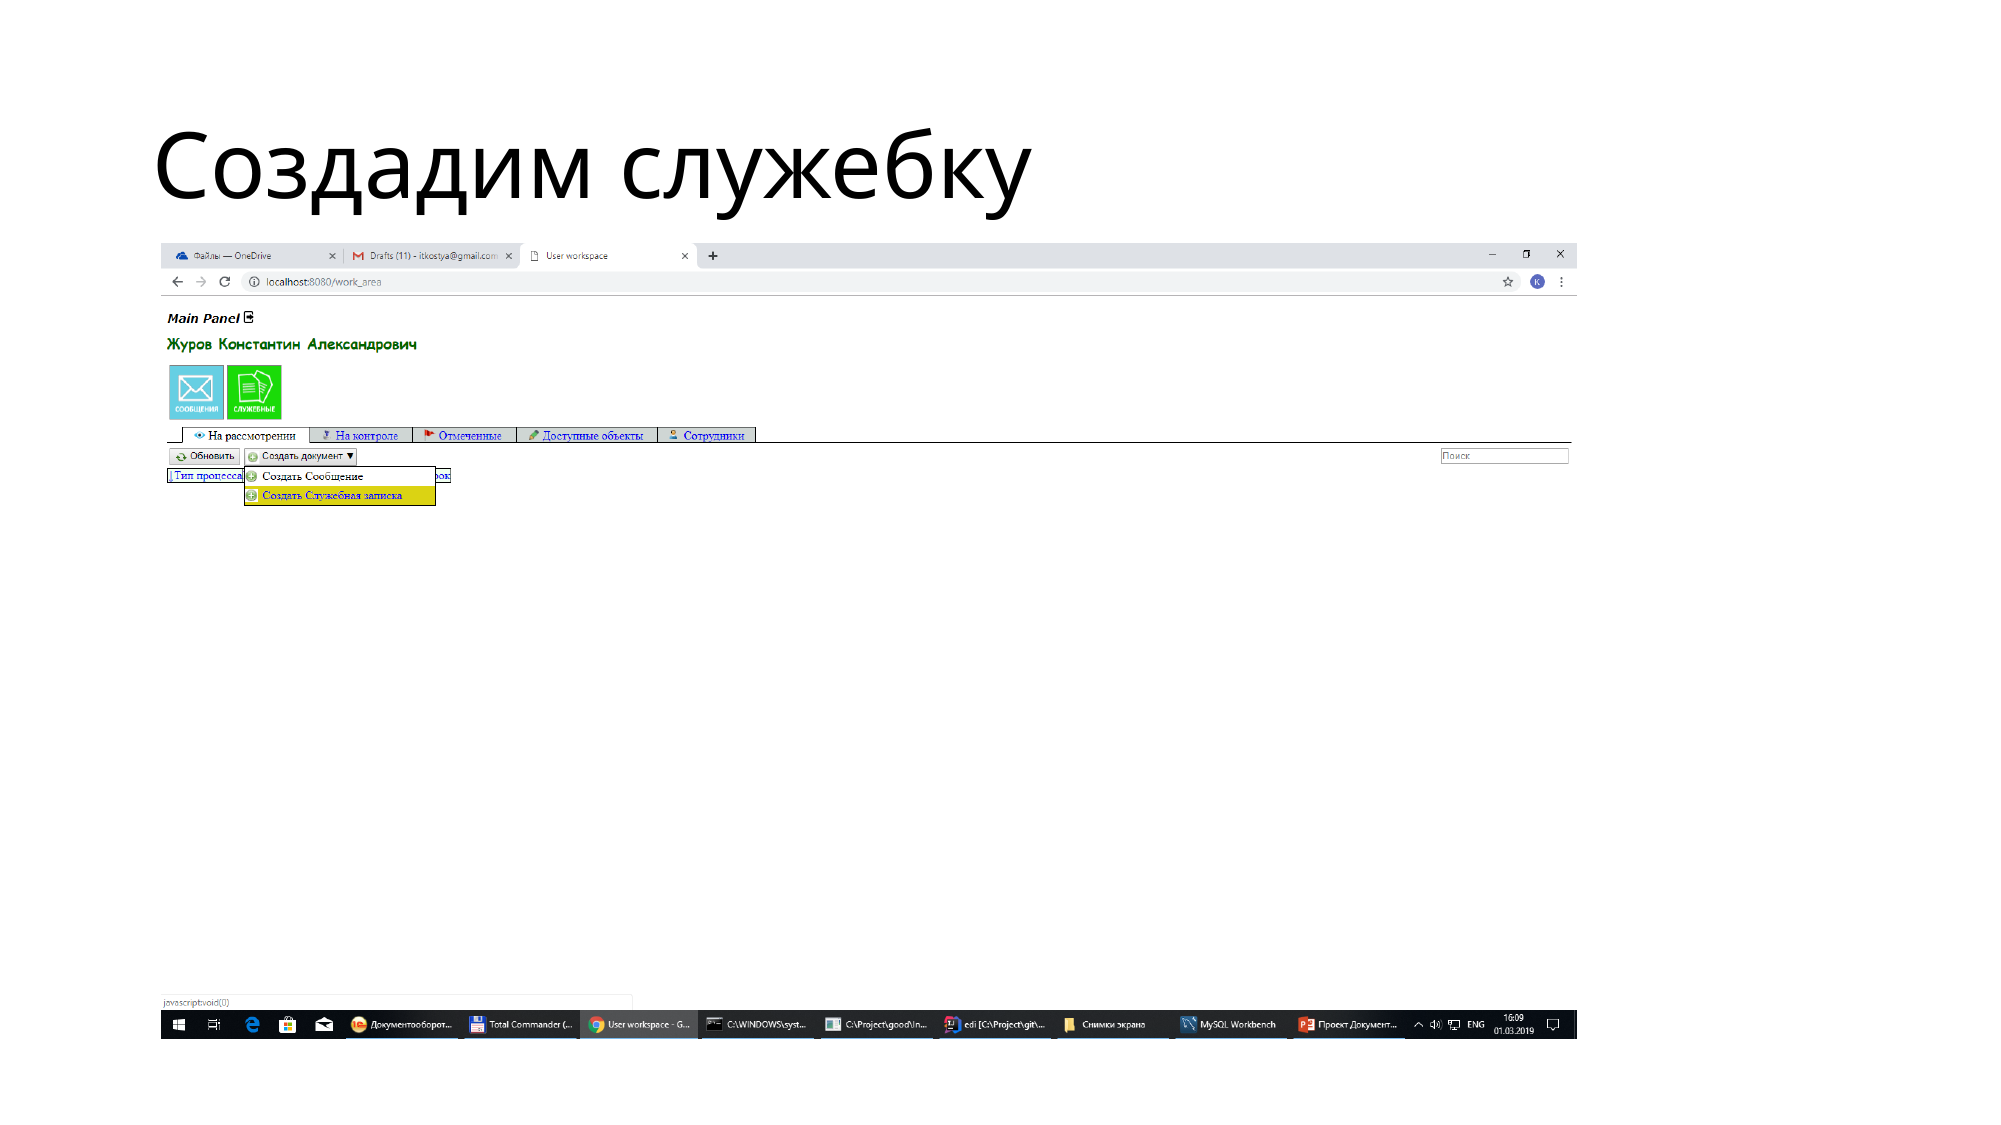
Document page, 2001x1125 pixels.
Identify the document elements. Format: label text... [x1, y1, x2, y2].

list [161, 242, 1577, 1039]
title Создадим служебку [137, 59, 1863, 278]
